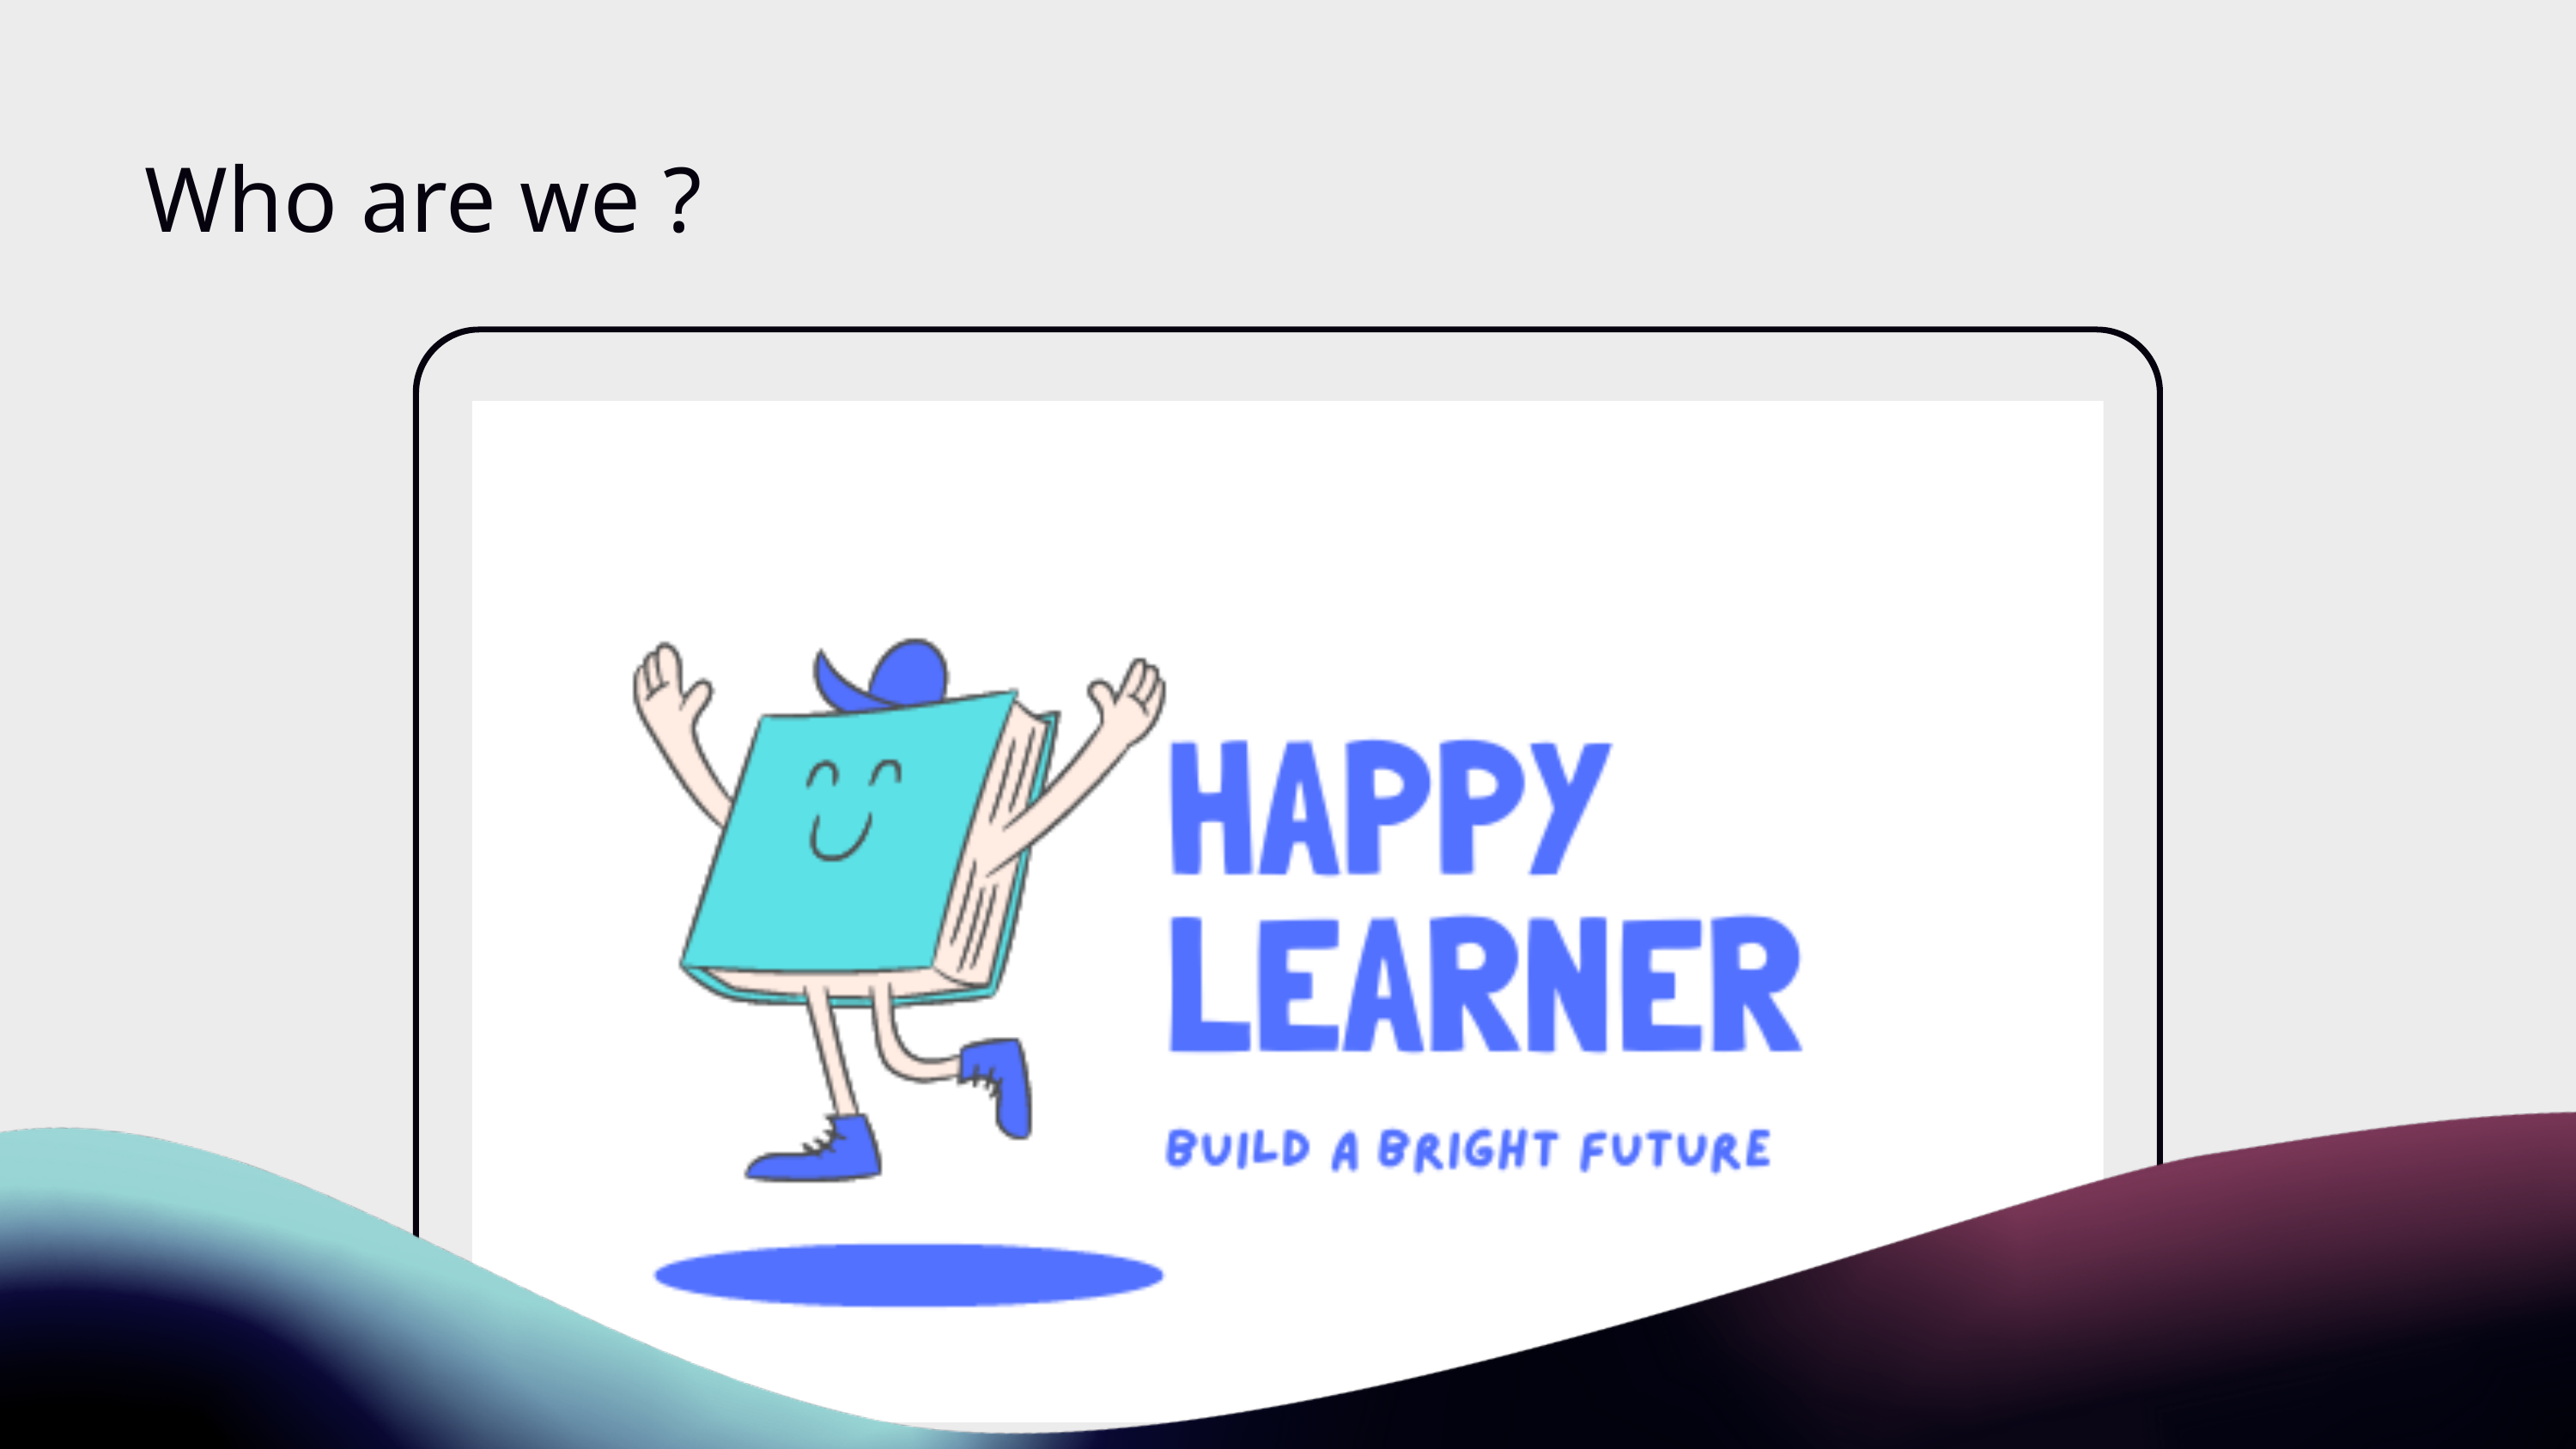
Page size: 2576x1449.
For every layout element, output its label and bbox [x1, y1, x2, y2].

picture [0, 928, 2576, 1449]
text_box [144, 144, 2432, 375]
text_box [212, 326, 2364, 1022]
